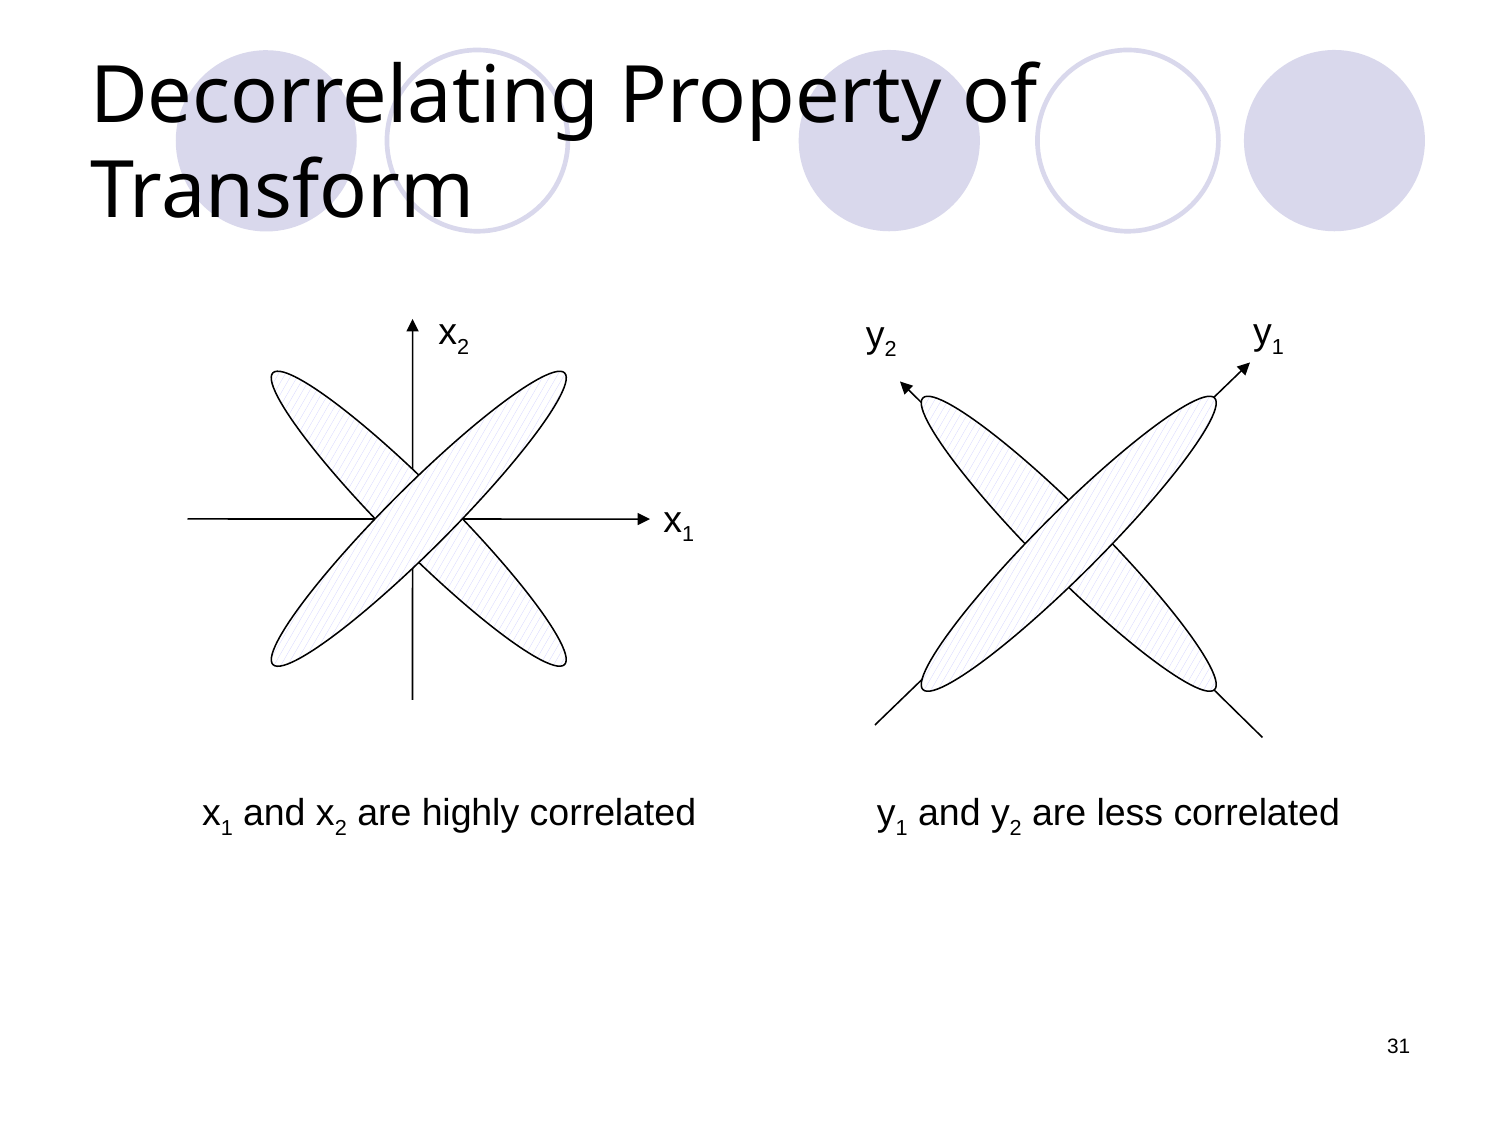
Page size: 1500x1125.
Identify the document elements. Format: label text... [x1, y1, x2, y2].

text_box [921, 396, 1217, 692]
title Decorrelating Property of Transform [75, 45, 1425, 233]
text_box [900, 381, 921, 403]
slide_number 31 [1074, 1024, 1426, 1101]
text_box [1069, 544, 1217, 692]
text_box y1 [1238, 299, 1299, 366]
text_box [464, 512, 648, 526]
text_box x2 [423, 299, 485, 366]
text_box [1214, 366, 1249, 397]
text_box [921, 396, 1068, 543]
text_box [271, 371, 418, 518]
text_box [271, 371, 567, 667]
text_box [419, 519, 567, 667]
text_box y2 [851, 302, 912, 369]
text_box y1 and y2 are less correlated [862, 780, 1366, 847]
text_box x1 [648, 487, 710, 554]
text_box x1 and x2 are highly correlated [187, 780, 722, 847]
text_box [406, 318, 419, 468]
